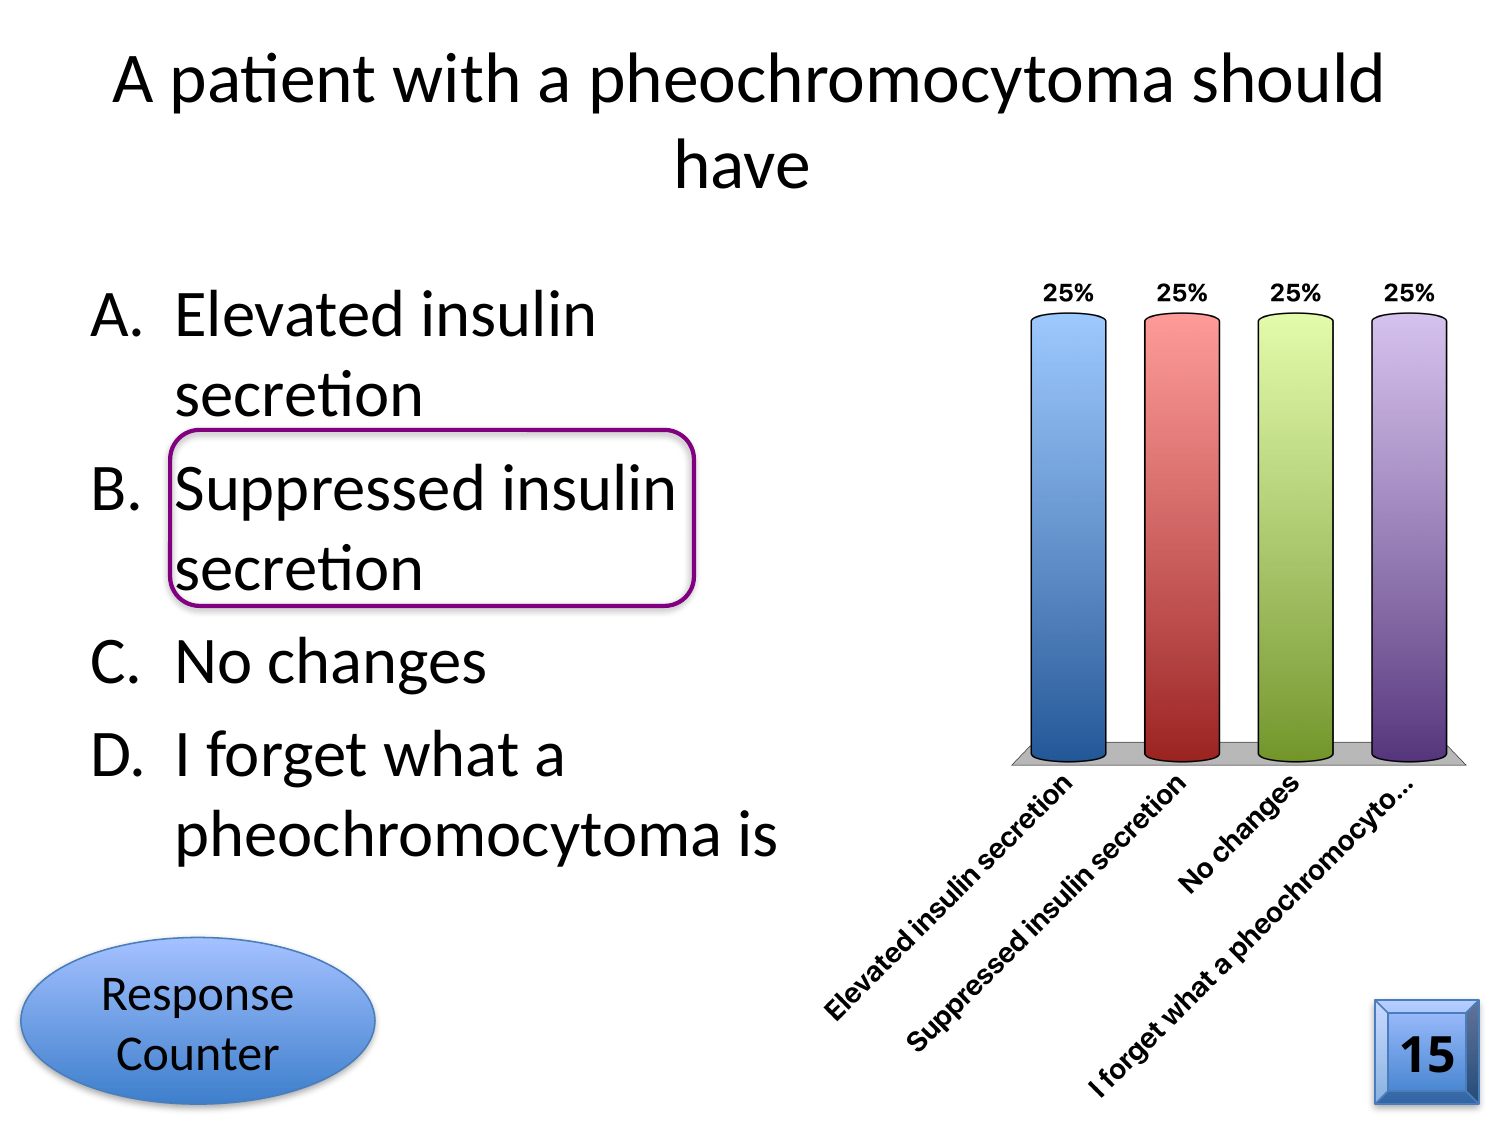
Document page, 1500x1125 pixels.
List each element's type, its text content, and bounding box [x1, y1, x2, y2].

picture [739, 262, 1490, 1107]
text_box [1374, 999, 1480, 1105]
title A patient with a pheochromocytoma should have [75, 22, 1425, 211]
list Elevated insulin secretion Suppressed insulin secretion No changes I forget what a pheochromocytoma is [75, 262, 737, 1007]
text_box [169, 429, 695, 607]
text_box Response Counter [20, 936, 376, 1105]
